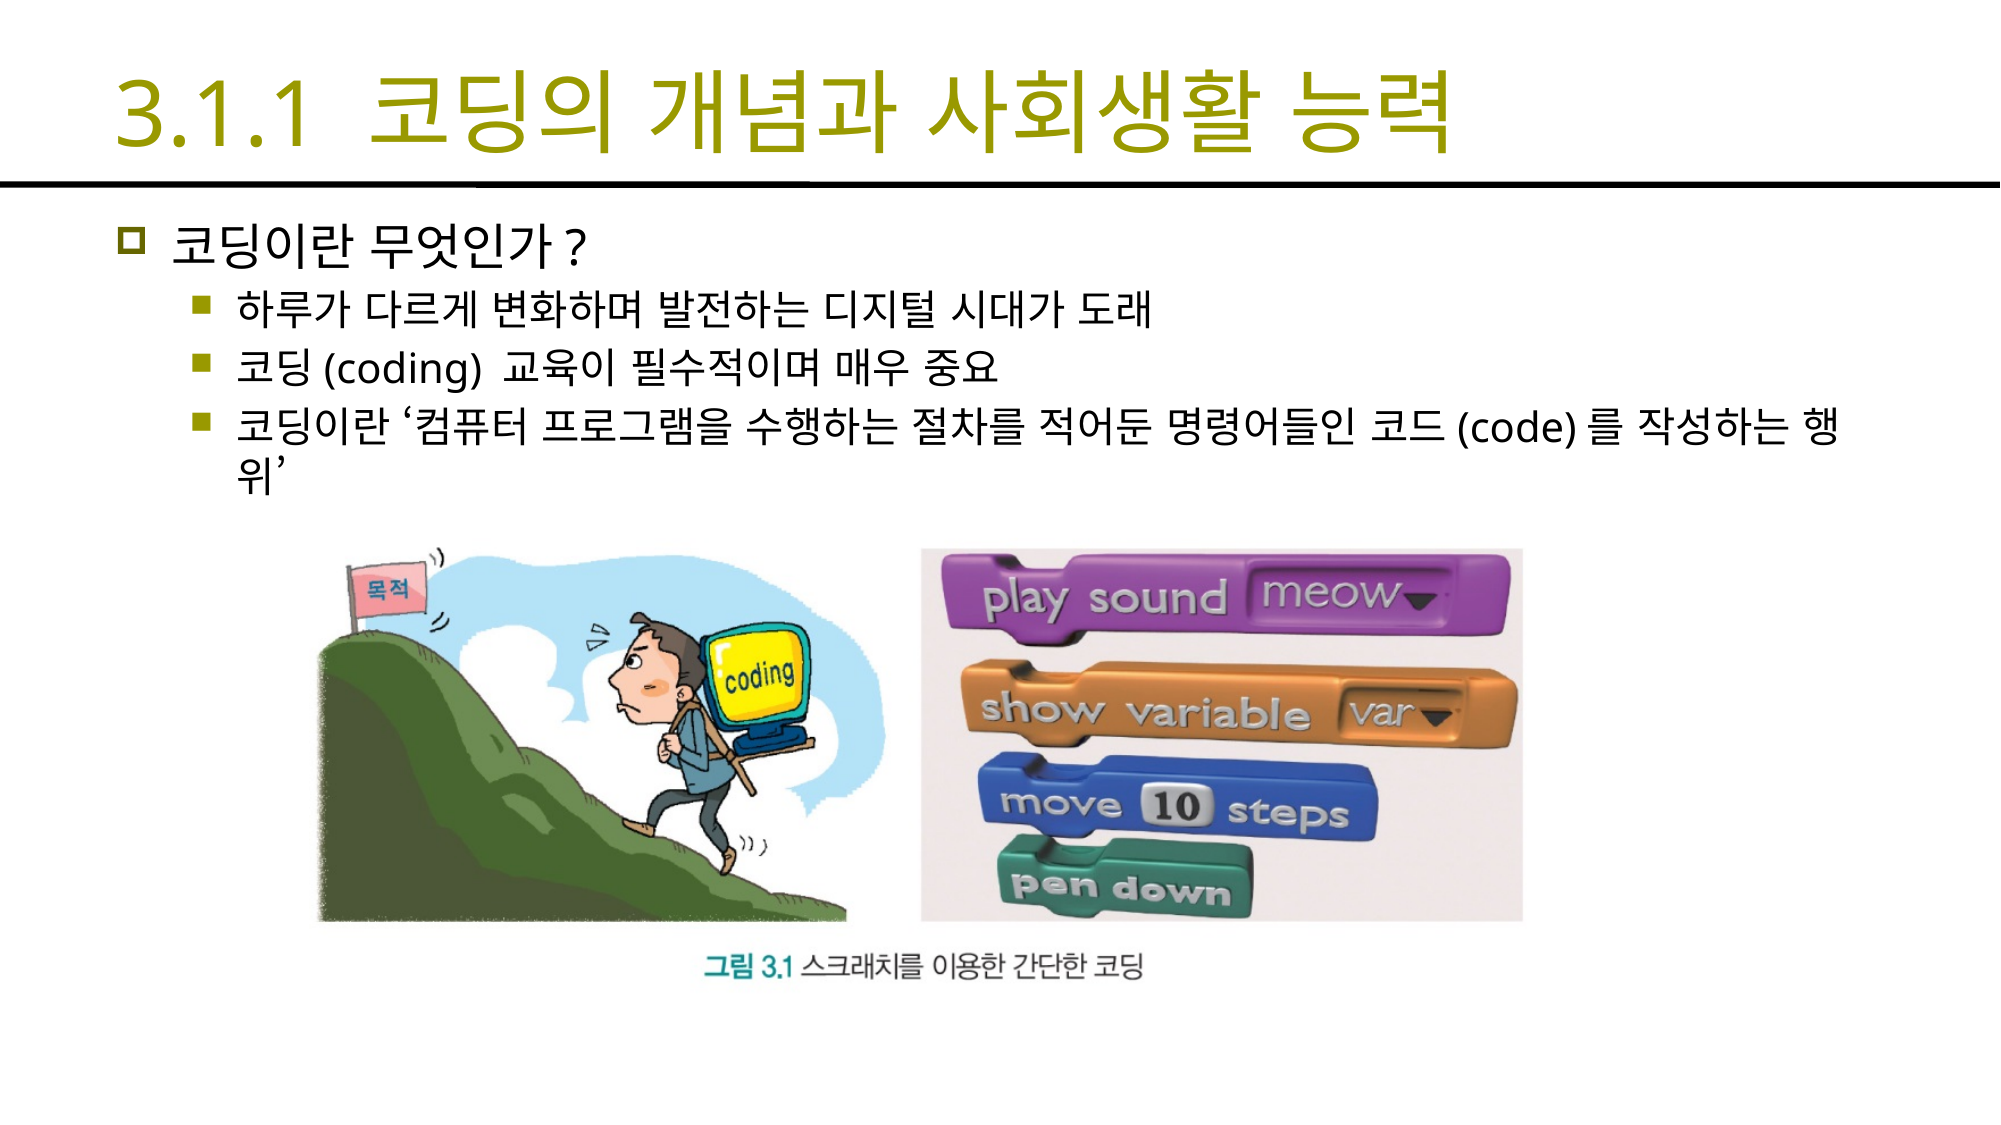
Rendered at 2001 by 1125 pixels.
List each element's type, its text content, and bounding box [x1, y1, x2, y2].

list 코딩이란 무엇인가? 하루가 다르게 변화하며 발전하는 디지털 시대가 도래 코딩(coding) 교육이 필수적이며 매우 중요 코딩이란 ‘컴퓨터 프로그램을 수행하는 절차를 적어둔 명령어들인 코드(code)를 작성하는 행위’ [99, 208, 1900, 1006]
title 3.1.1 코딩의 개념과 사회생활 능력 [99, 45, 1900, 173]
picture [291, 501, 1547, 1006]
